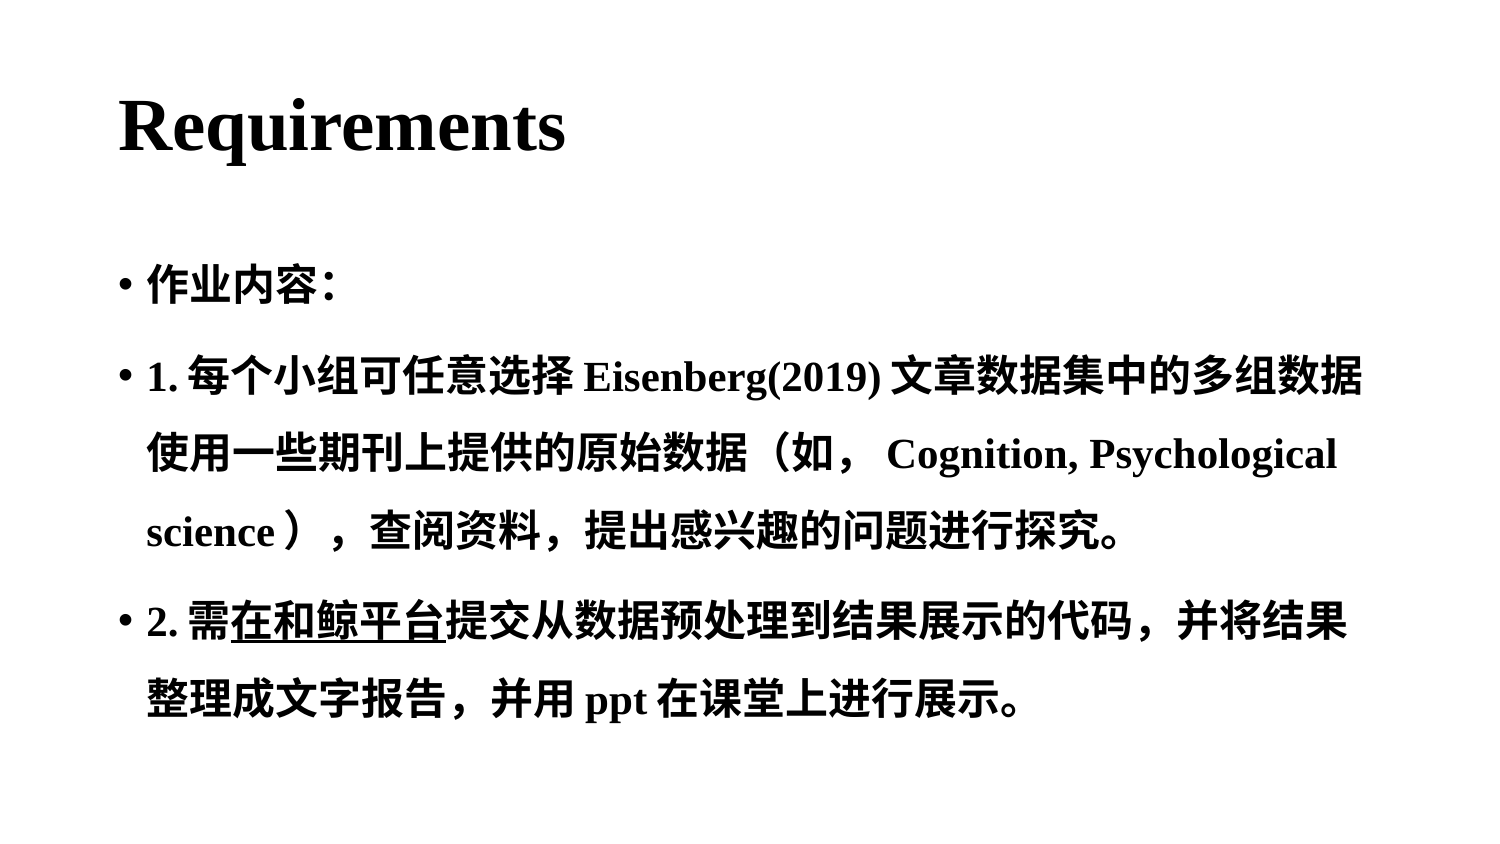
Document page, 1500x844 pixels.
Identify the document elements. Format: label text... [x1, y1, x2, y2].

title Requirements [103, 44, 1397, 208]
list 作业内容： 1.每个小组可任意选择Eisenberg(2019)文章数据集中的多组数据使用一些期刊上提供的原始数据（如，Cognition, Psychological science），查阅资料，提出感兴趣的问题进行探究。 2.需在和鲸平台提交从数据预处理到结果展示的代码，并将结果整理成文字报告，并用ppt在课堂上进行展示。 [103, 224, 1397, 760]
